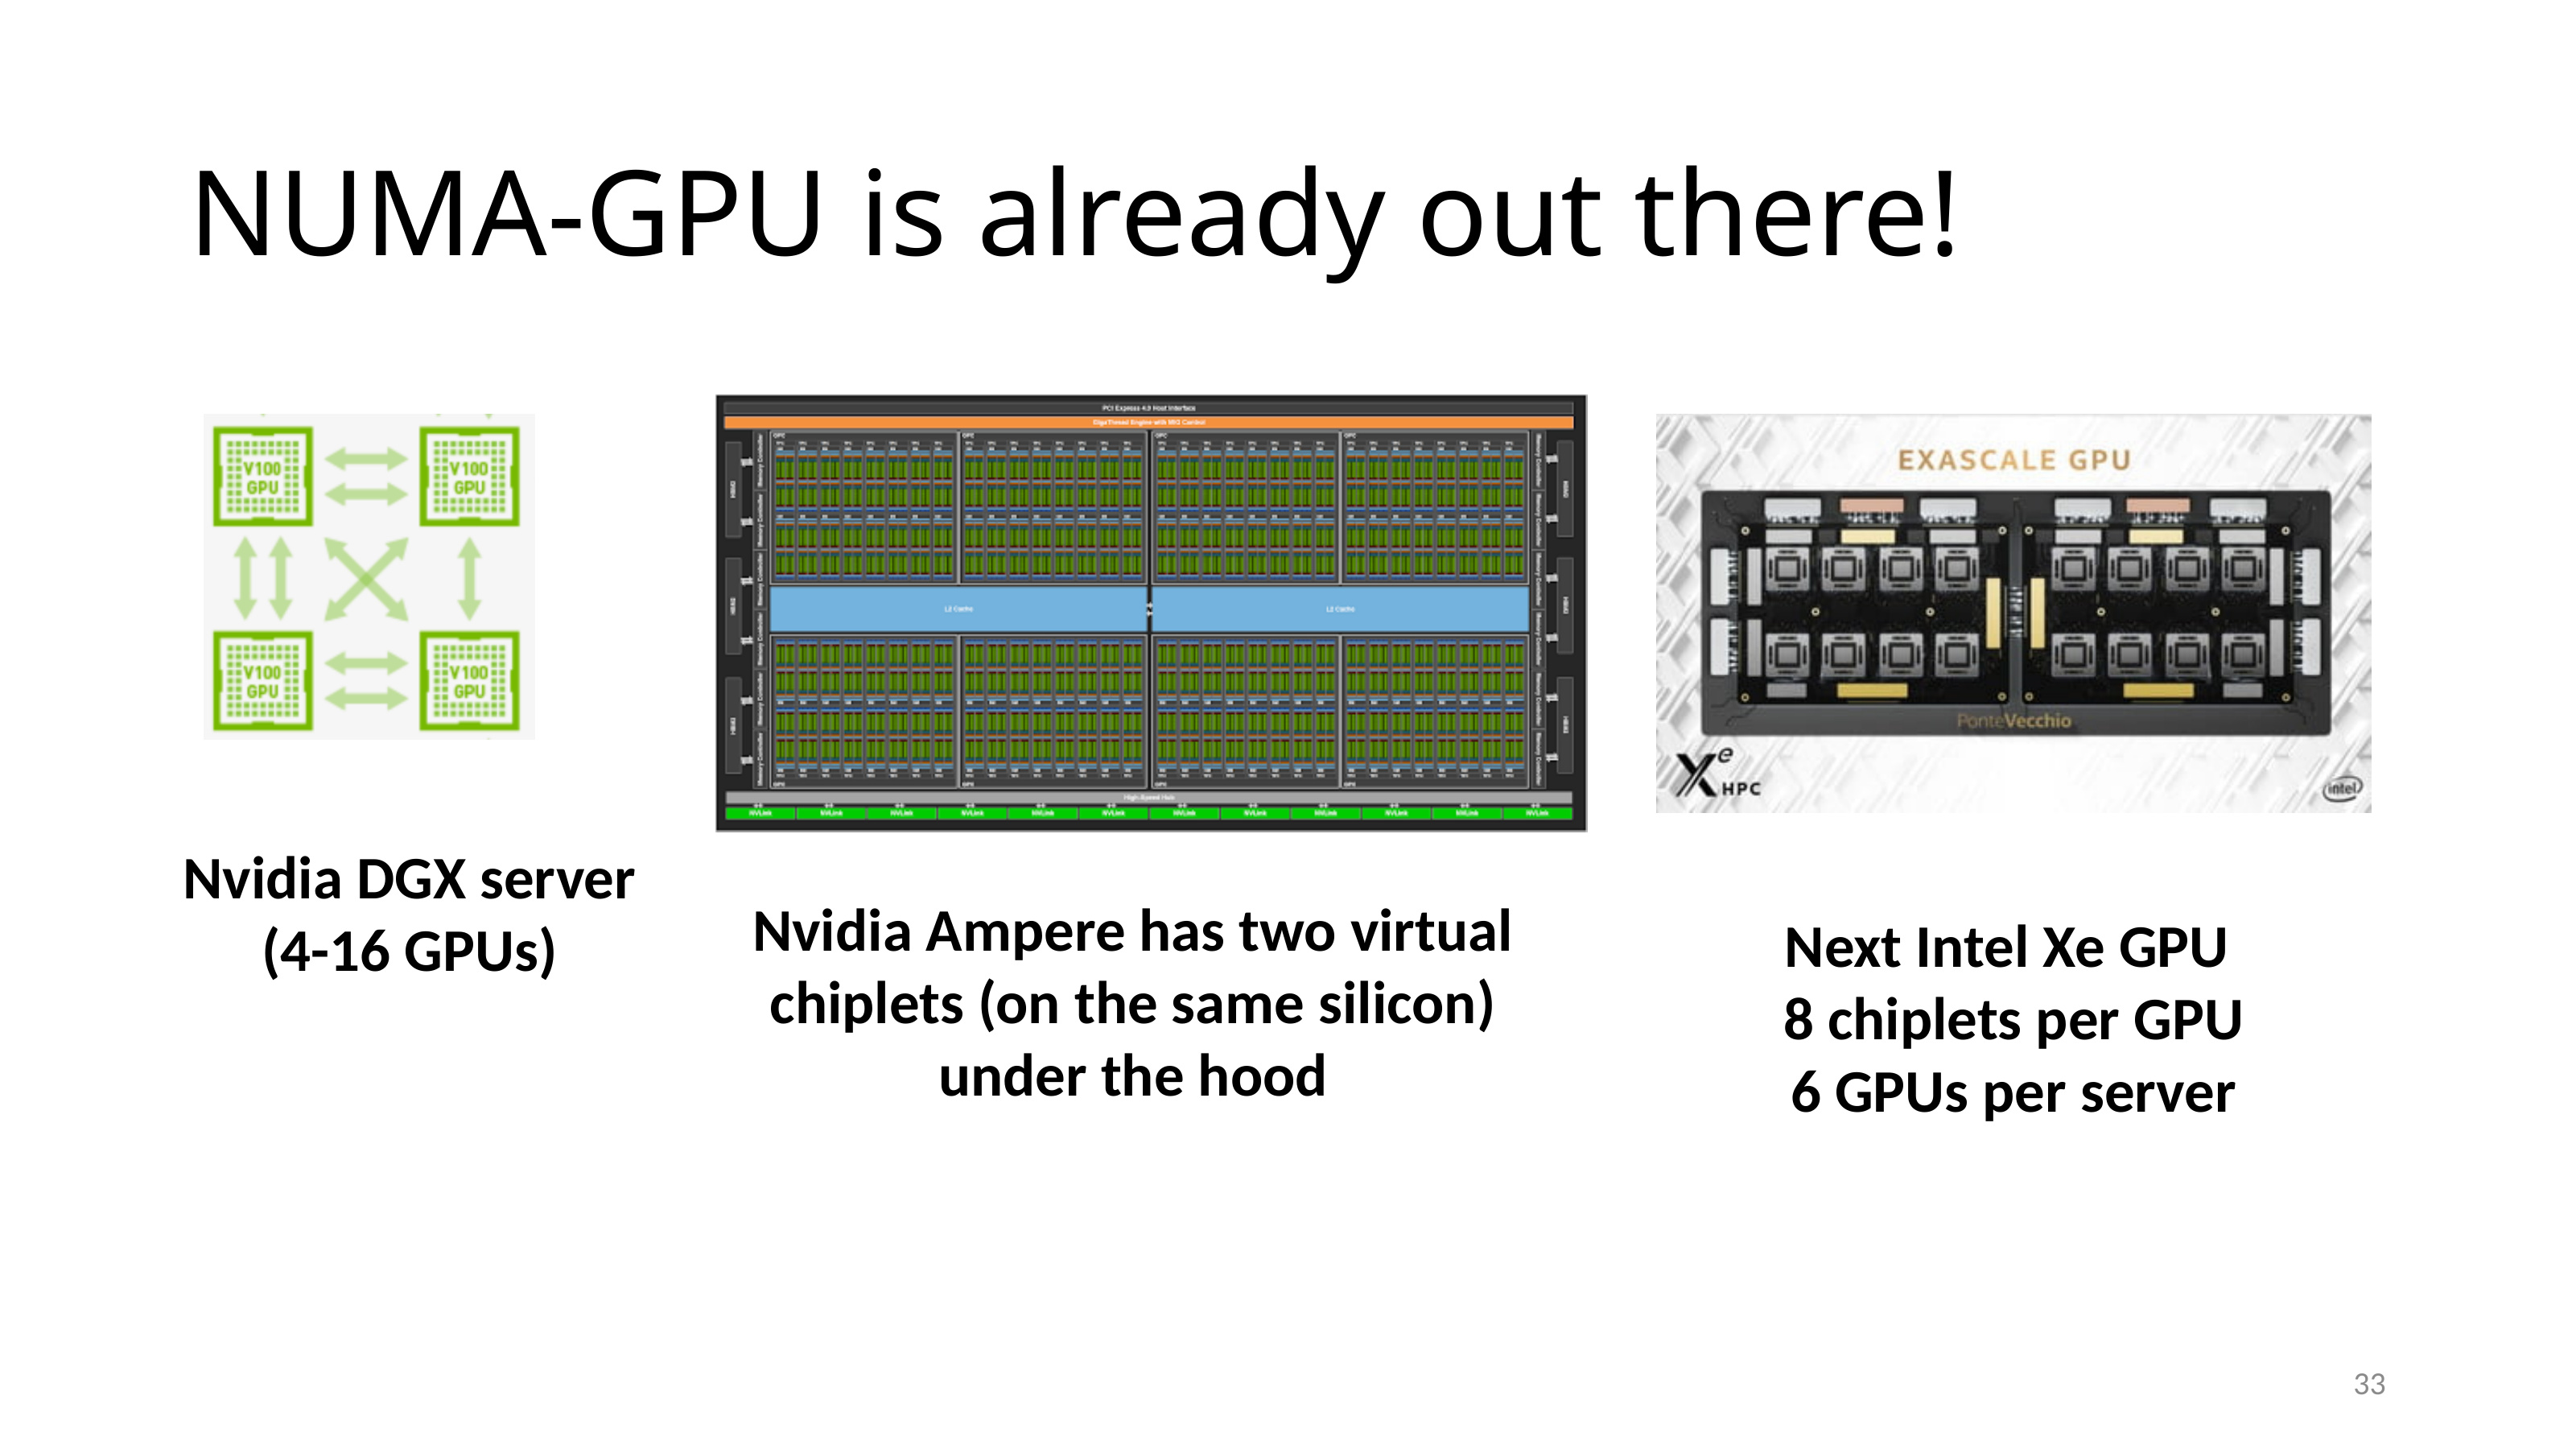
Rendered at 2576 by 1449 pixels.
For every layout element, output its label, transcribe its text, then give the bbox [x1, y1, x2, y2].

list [715, 394, 1588, 832]
text_box Nvidia Ampere has two virtual chiplets (on the same silicon) under the hood [715, 885, 1552, 1115]
picture [204, 414, 535, 740]
text_box Next Intel Xe GPU 8 chiplets per GPU 6 GPUs per server [1708, 900, 2320, 1130]
text_box Nvidia DGX server (4-16 GPUs) [104, 832, 716, 989]
title NUMA-GPU is already out there! [176, 76, 2398, 357]
picture [1656, 414, 2372, 813]
slide_number 33 [1818, 1343, 2398, 1421]
